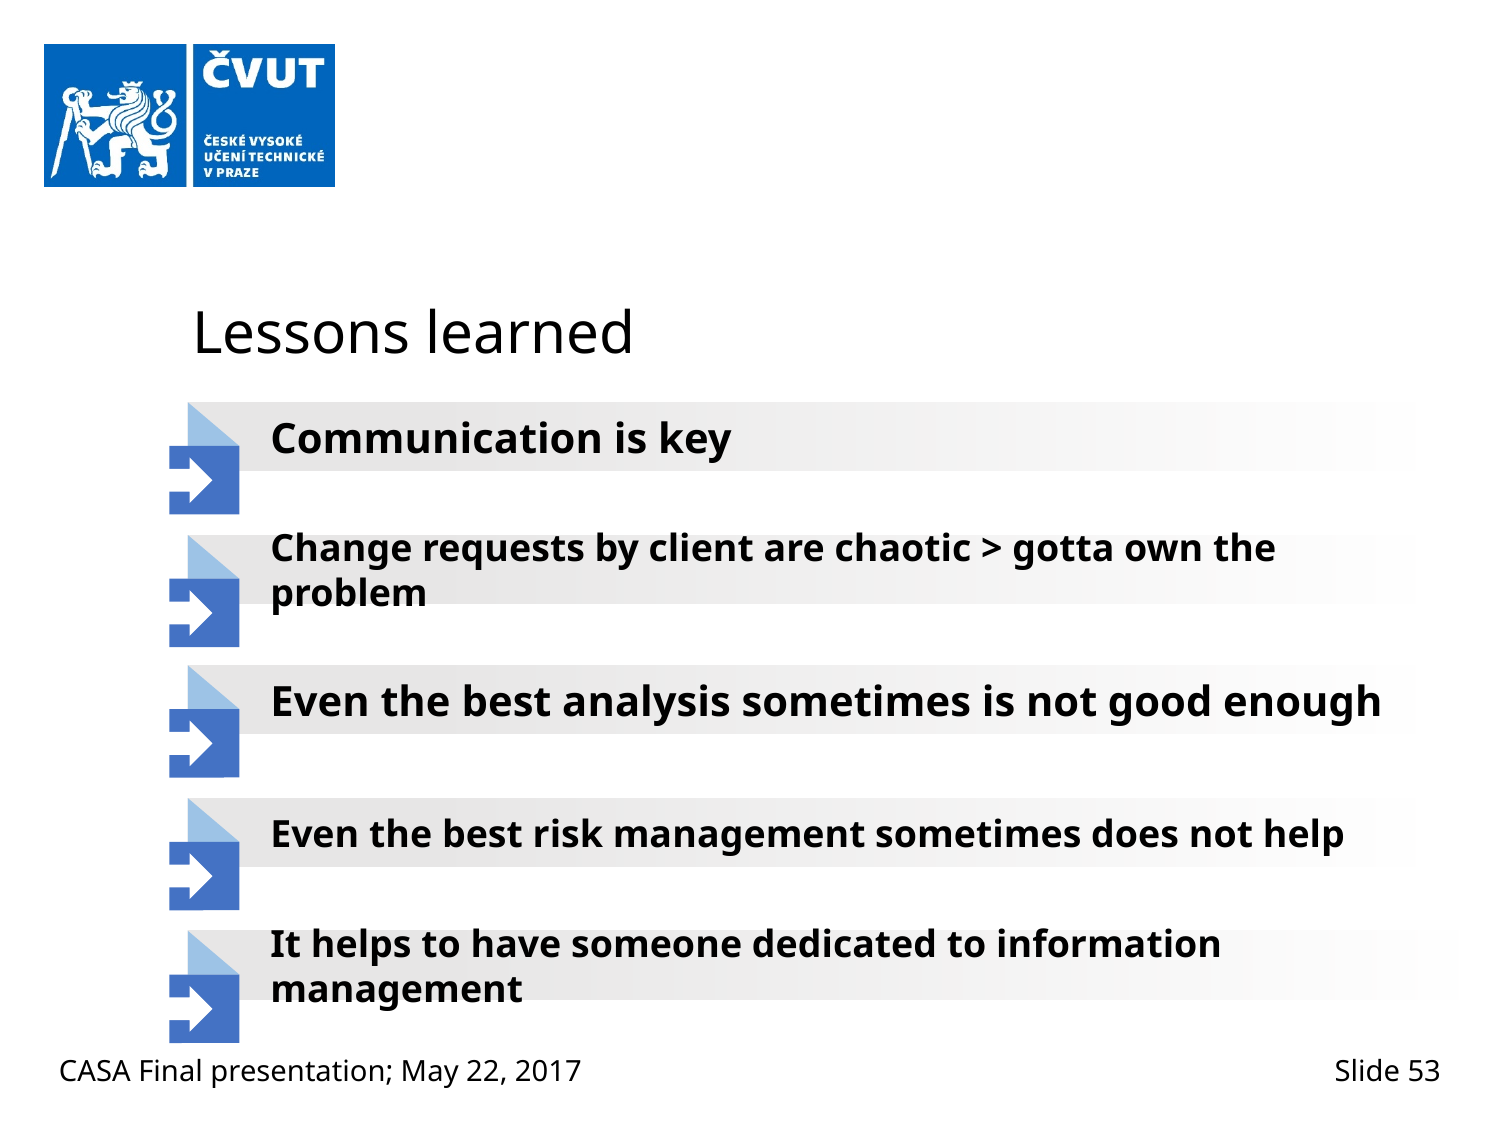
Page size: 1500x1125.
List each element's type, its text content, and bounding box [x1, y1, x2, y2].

text_box [164, 718, 214, 769]
text_box [187, 535, 239, 578]
text_box [187, 798, 239, 841]
text_box Even the best risk management sometimes does not help [189, 798, 1433, 867]
text_box Communication is key [189, 402, 1433, 471]
text_box [169, 974, 240, 1044]
text_box [164, 454, 214, 506]
picture [44, 44, 335, 187]
text_box [187, 930, 239, 974]
text_box [187, 665, 240, 709]
text_box [164, 850, 214, 902]
text_box [169, 841, 240, 911]
text_box [169, 445, 240, 515]
text_box [164, 983, 214, 1035]
text_box [169, 709, 240, 778]
text_box Change requests by client are chaotic > gotta own the problem [189, 535, 1433, 604]
text_box [164, 587, 214, 639]
text_box [187, 402, 239, 445]
title Lessons learned [177, 295, 1456, 474]
text_box [169, 578, 240, 648]
text_box It helps to have someone dedicated to information management [189, 930, 1477, 1000]
text_box Even the best analysis sometimes is not good enough [189, 665, 1433, 734]
